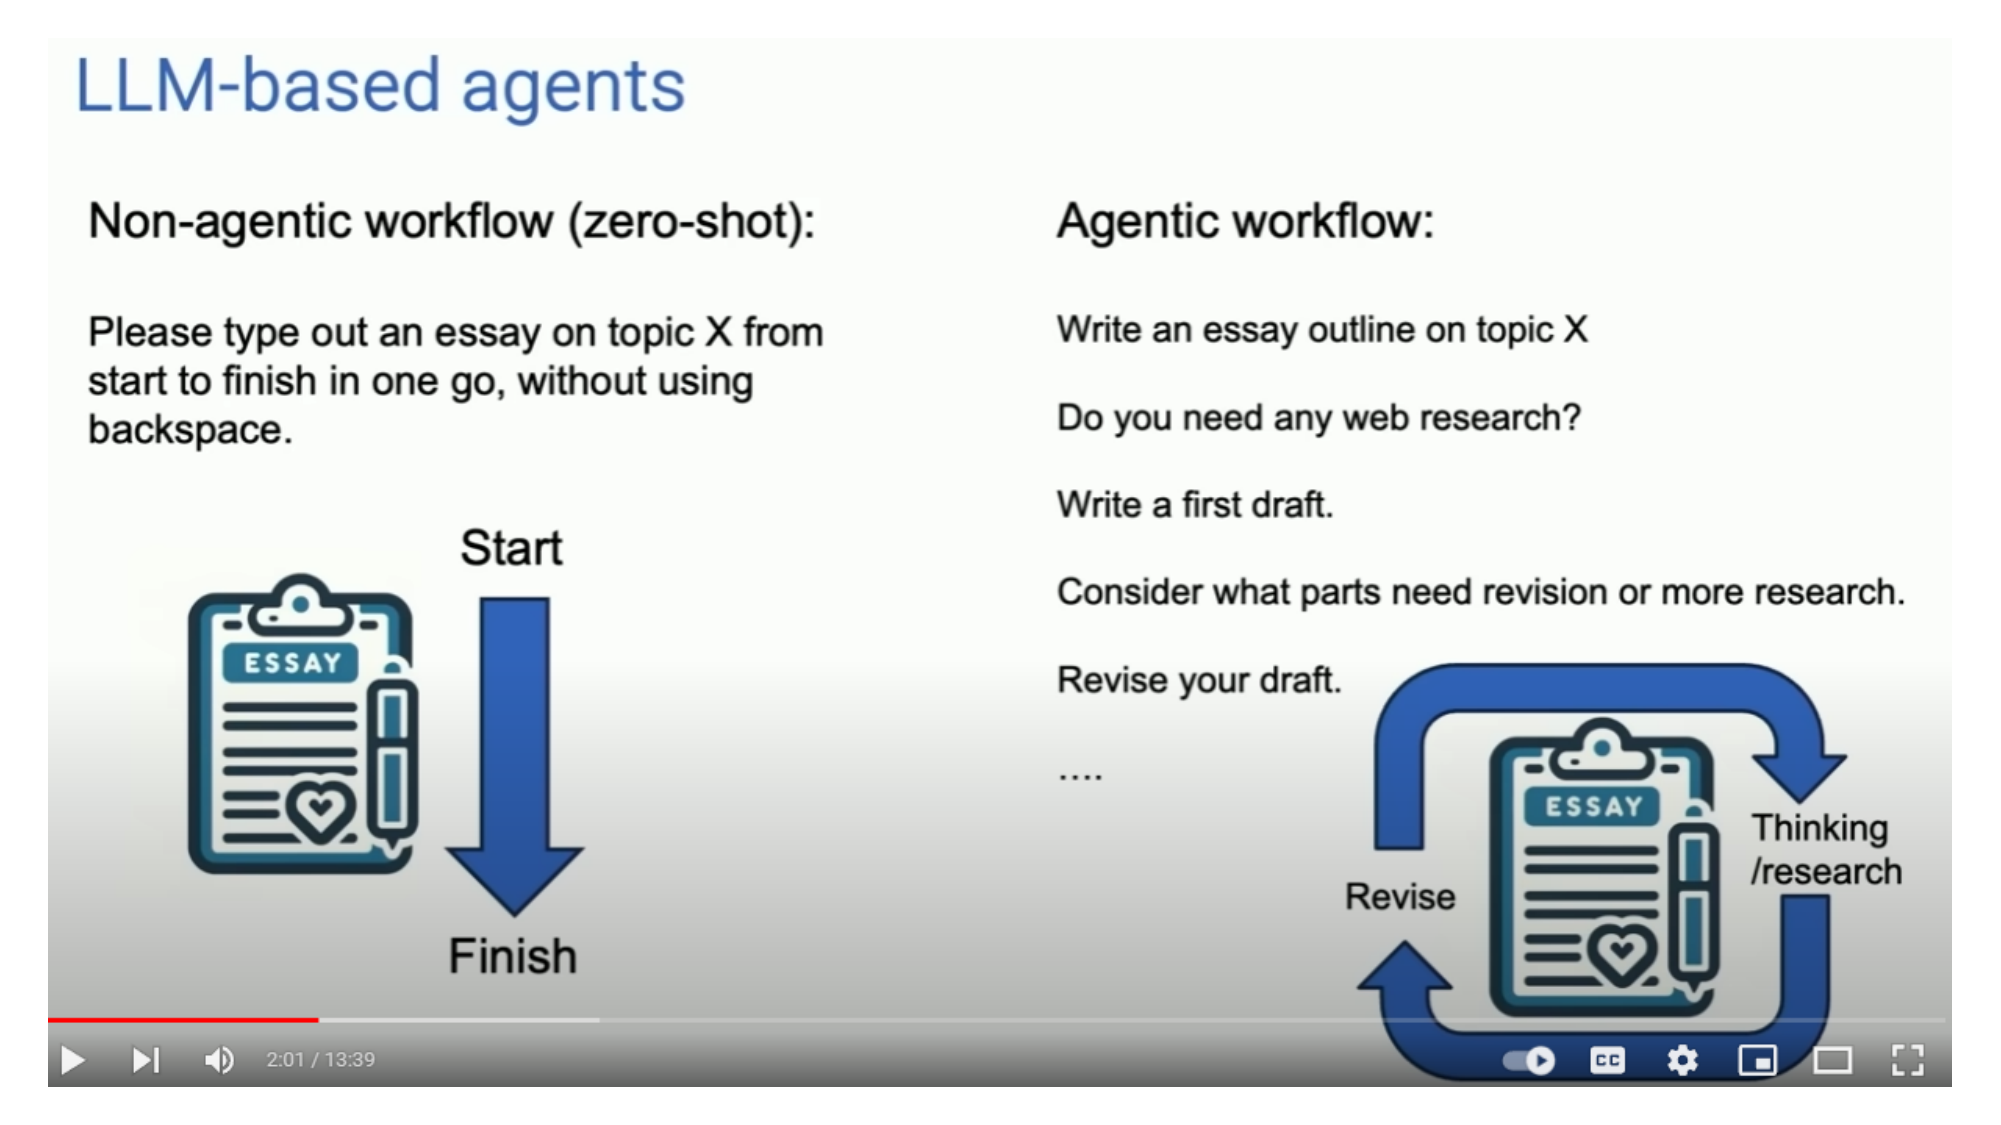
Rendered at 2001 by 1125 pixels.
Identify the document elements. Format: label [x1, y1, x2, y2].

picture [47, 37, 1953, 1088]
